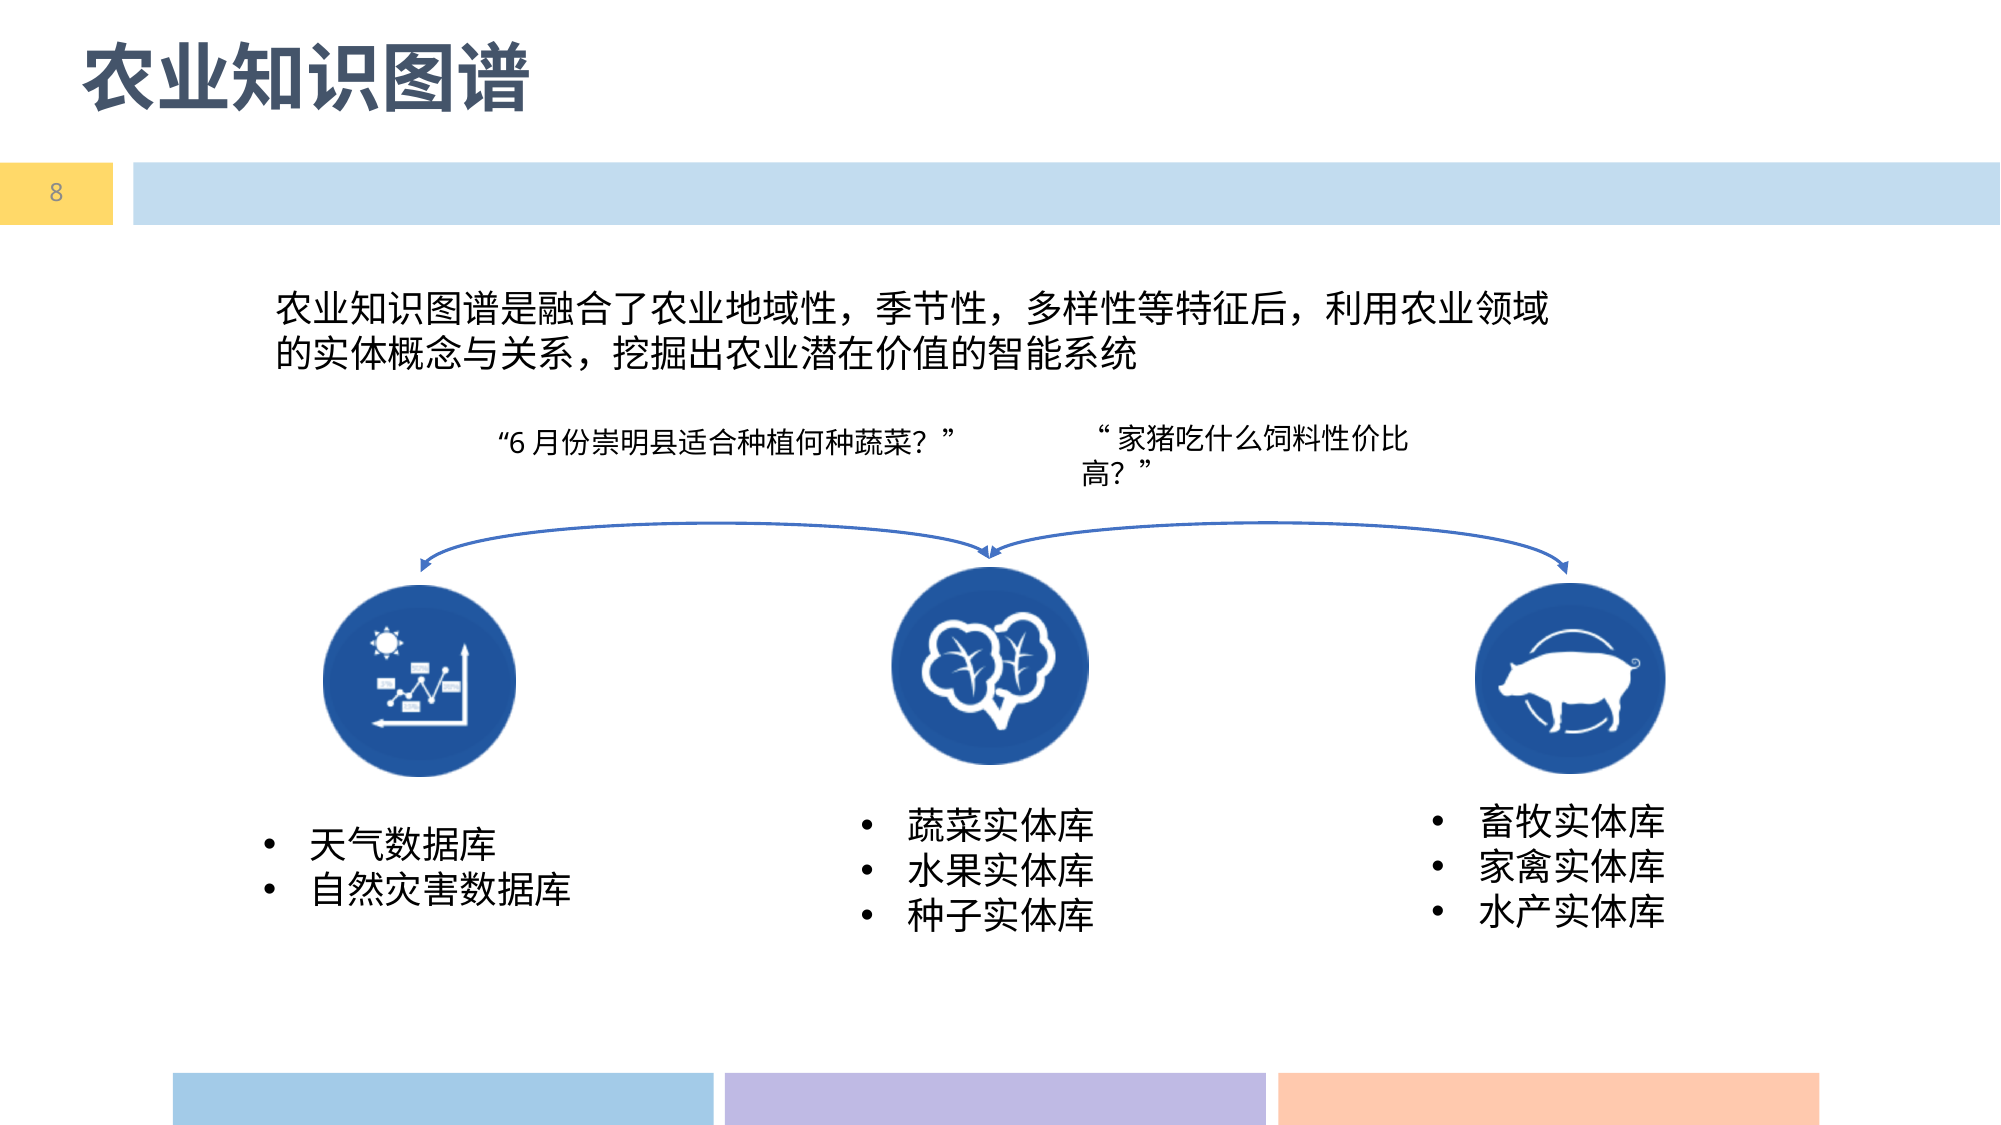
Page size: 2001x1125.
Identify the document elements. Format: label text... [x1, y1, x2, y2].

text_box “家猪吃什么饲料性价比高？” [1066, 412, 1270, 498]
text_box “6月份崇明县适合种植何种蔬菜？” [712, 416, 990, 467]
picture [878, 558, 1100, 772]
text_box 蔬菜实体库 水果实体库 种子实体库 [845, 794, 1191, 945]
text_box 农业知识图谱是融合了农业地域性，季节性，多样性等特征后，利用农业领域的实体概念与关系，挖掘出农业潜在价值的智能系统 [1286, 277, 1587, 383]
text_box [1270, 277, 1286, 856]
text_box “家猪吃什么饲料性价比高？” [1286, 412, 1490, 498]
picture [1452, 574, 1682, 795]
text_box 农业知识图谱是融合了农业地域性，季节性，多样性等特征后，利用农业领域的实体概念与关系，挖掘出农业潜在价值的智能系统 [260, 277, 1270, 383]
text_box “6月份崇明县适合种植何种蔬菜？” [483, 416, 698, 467]
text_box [698, 281, 712, 850]
text_box 畜牧实体库 家禽实体库 水产实体库 [1416, 791, 1762, 941]
title 农业知识图谱 [66, 0, 1945, 175]
picture [311, 572, 530, 792]
slide_number 8 [0, 162, 113, 225]
text_box 天气数据库 自然灾害数据库 [248, 813, 593, 919]
